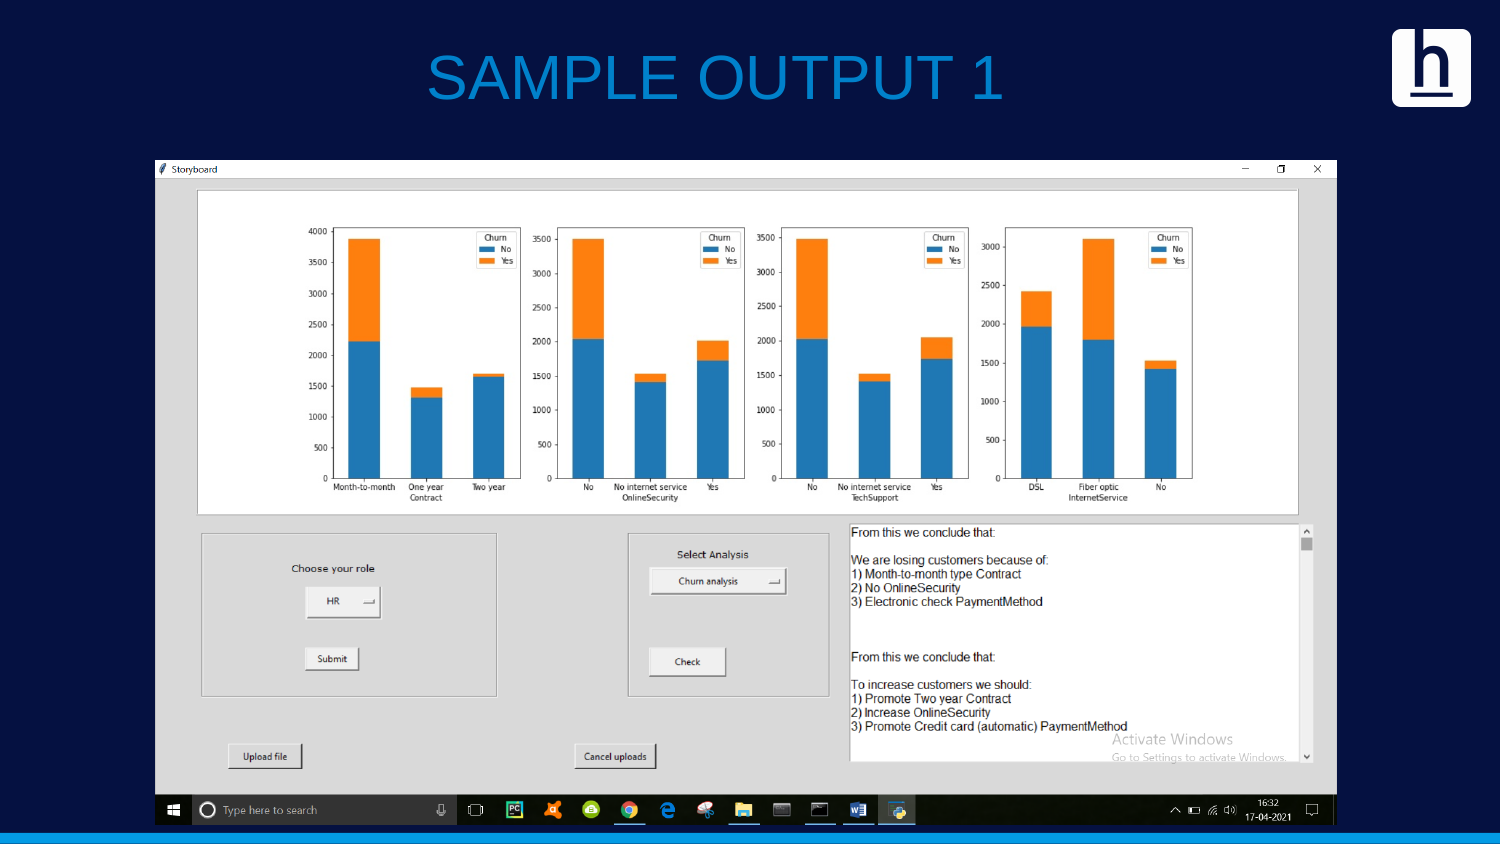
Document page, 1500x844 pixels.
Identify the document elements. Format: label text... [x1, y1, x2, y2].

title SAMPLE OUTPUT 1 [29, 35, 1392, 114]
picture [155, 160, 1337, 825]
picture [1392, 29, 1471, 107]
list [ App wireframe, Screenshots, ] [76, 144, 1450, 801]
